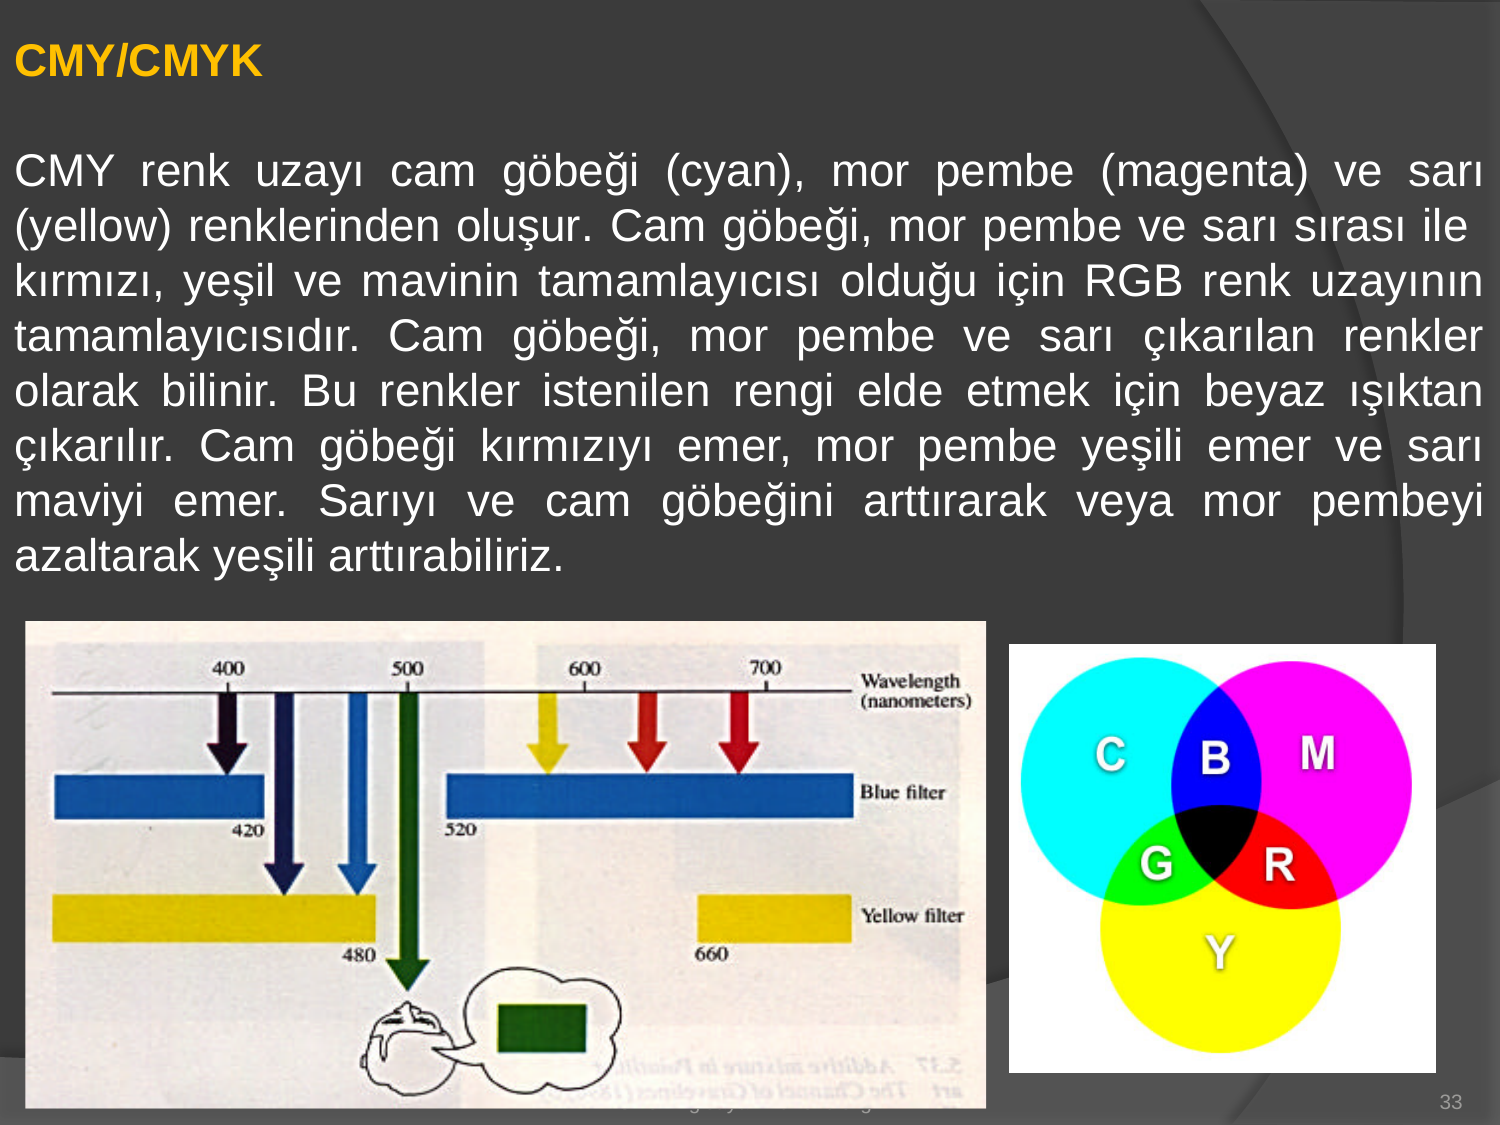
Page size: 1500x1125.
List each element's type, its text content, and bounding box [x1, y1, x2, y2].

slide_number 33 [1337, 1053, 1463, 1114]
picture [1009, 644, 1436, 1074]
picture [25, 621, 987, 1110]
text_box CMY/CMYK CMY renk uzayı cam göbeği (cyan), mor pembe (magenta) ve sarı (yellow) renklerinden oluşur. Cam göbeği, mor pembe ve sarı sırası ile kırmızı, yeşil ve mavinin tamamlayıcısı olduğu için RGB renk uzayının tamamlayıcısıdır. Cam göbeği, mor pembe ve sarı çıkarılan renkler olarak bilinir. Bu renkler istenilen rengi elde etmek için beyaz ışıktan çıkarılır. Cam göbeği kırmızıyı emer, mor pembe yeşili emer ve sarı maviyi emer. Sarıyı ve cam göbeğini arttırarak veya mor pembeyi azaltarak yeşili arttırabiliriz. [0, 23, 1500, 633]
